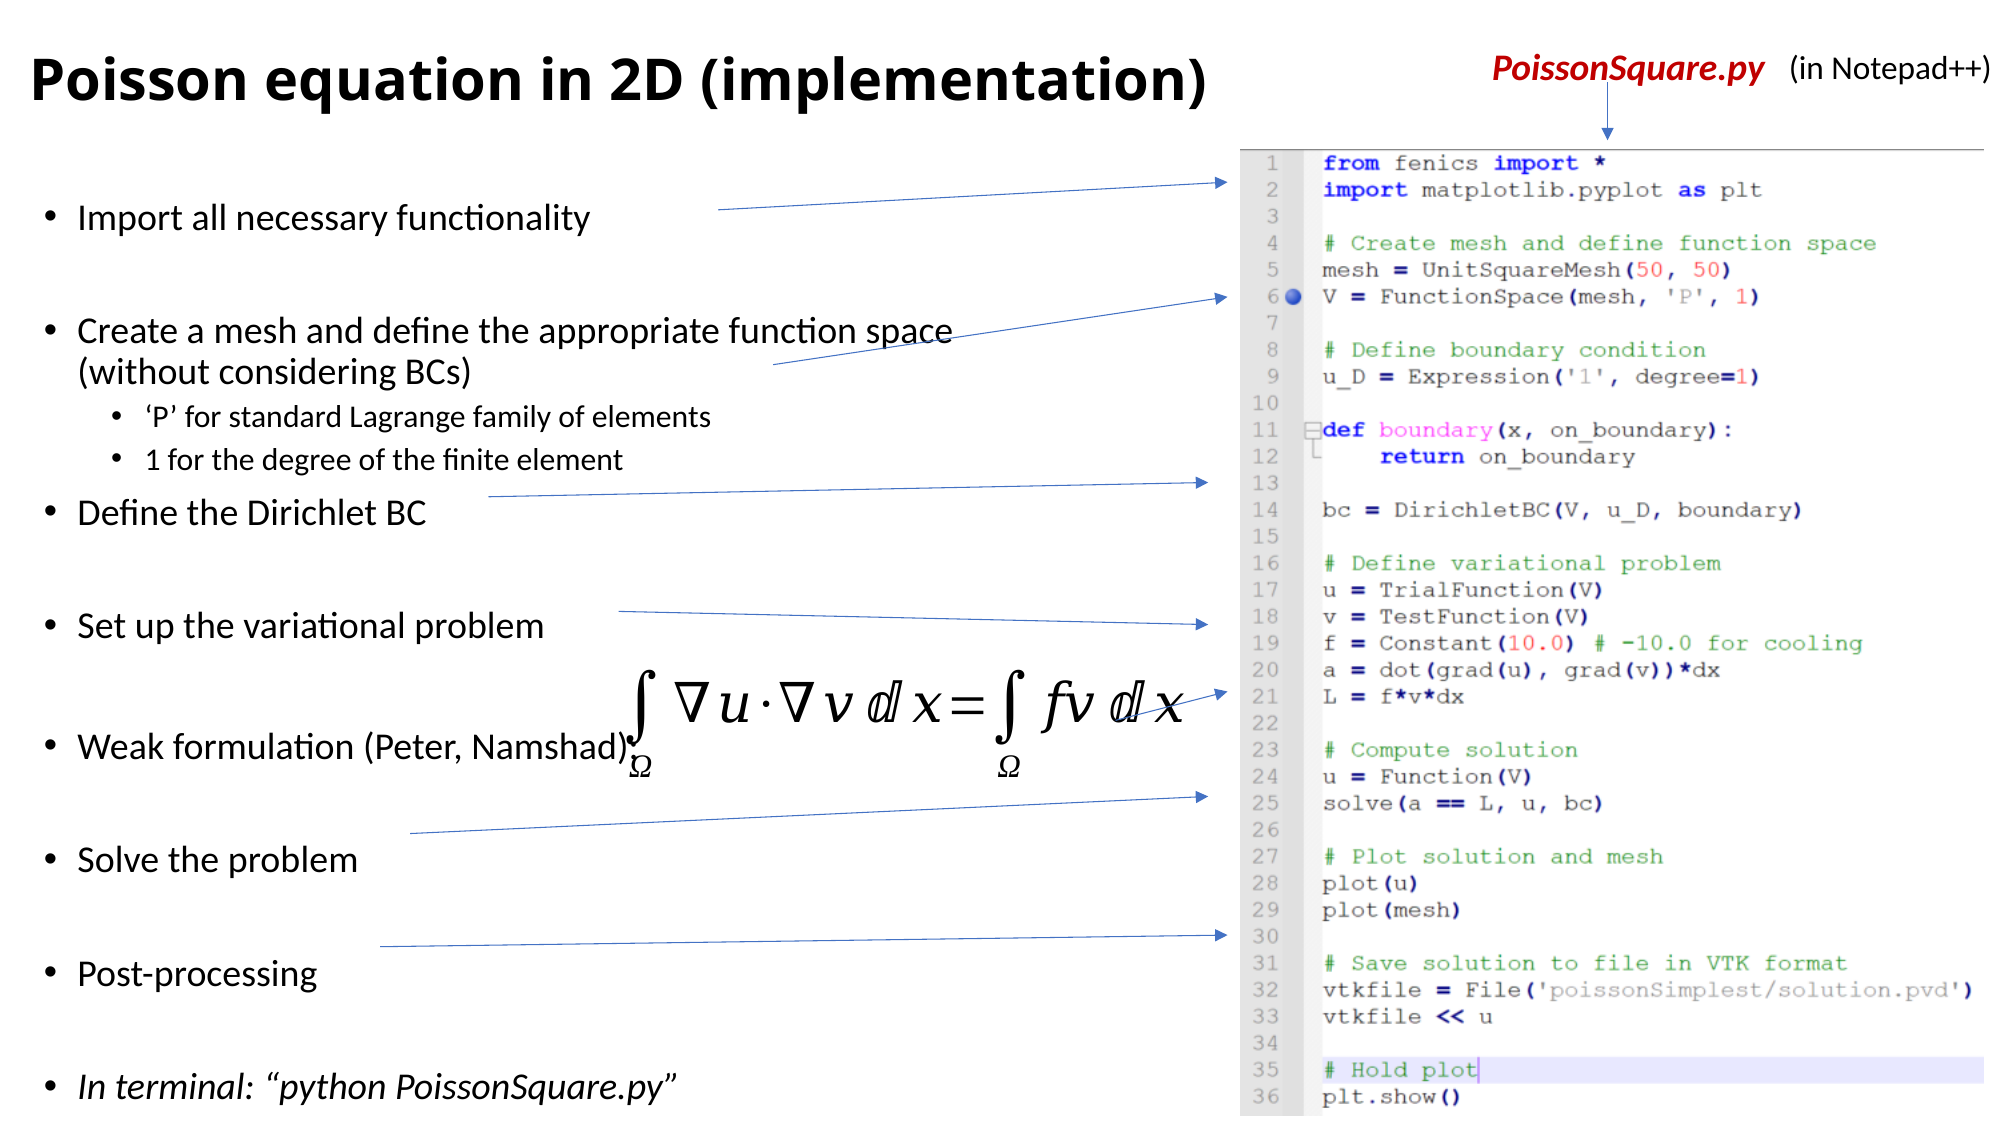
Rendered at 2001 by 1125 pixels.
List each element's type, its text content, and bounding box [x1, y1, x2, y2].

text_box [618, 611, 1209, 625]
text_box (in Notepad++) [1739, 38, 2000, 94]
list Import all necessary functionality Create a mesh and define the appropriate function space (without considering BCs) ‘P’ for standard Lagrange family of elements 1 for the degree of the finite element Define the Dirichlet BC Set up the variational problem Weak formulation (Peter, Namshad): Solve the problem Post-processing In terminal: “python PoissonSquare.py” [28, 189, 1003, 1125]
text_box PoissonSquare.py [1380, 35, 1877, 96]
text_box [773, 296, 1228, 365]
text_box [379, 934, 1228, 947]
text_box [1115, 691, 1228, 721]
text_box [409, 796, 1209, 834]
picture [1240, 149, 1984, 1116]
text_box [488, 482, 1209, 497]
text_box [718, 182, 1228, 210]
title Poisson equation in 2D (implementation) [0, 14, 1238, 150]
